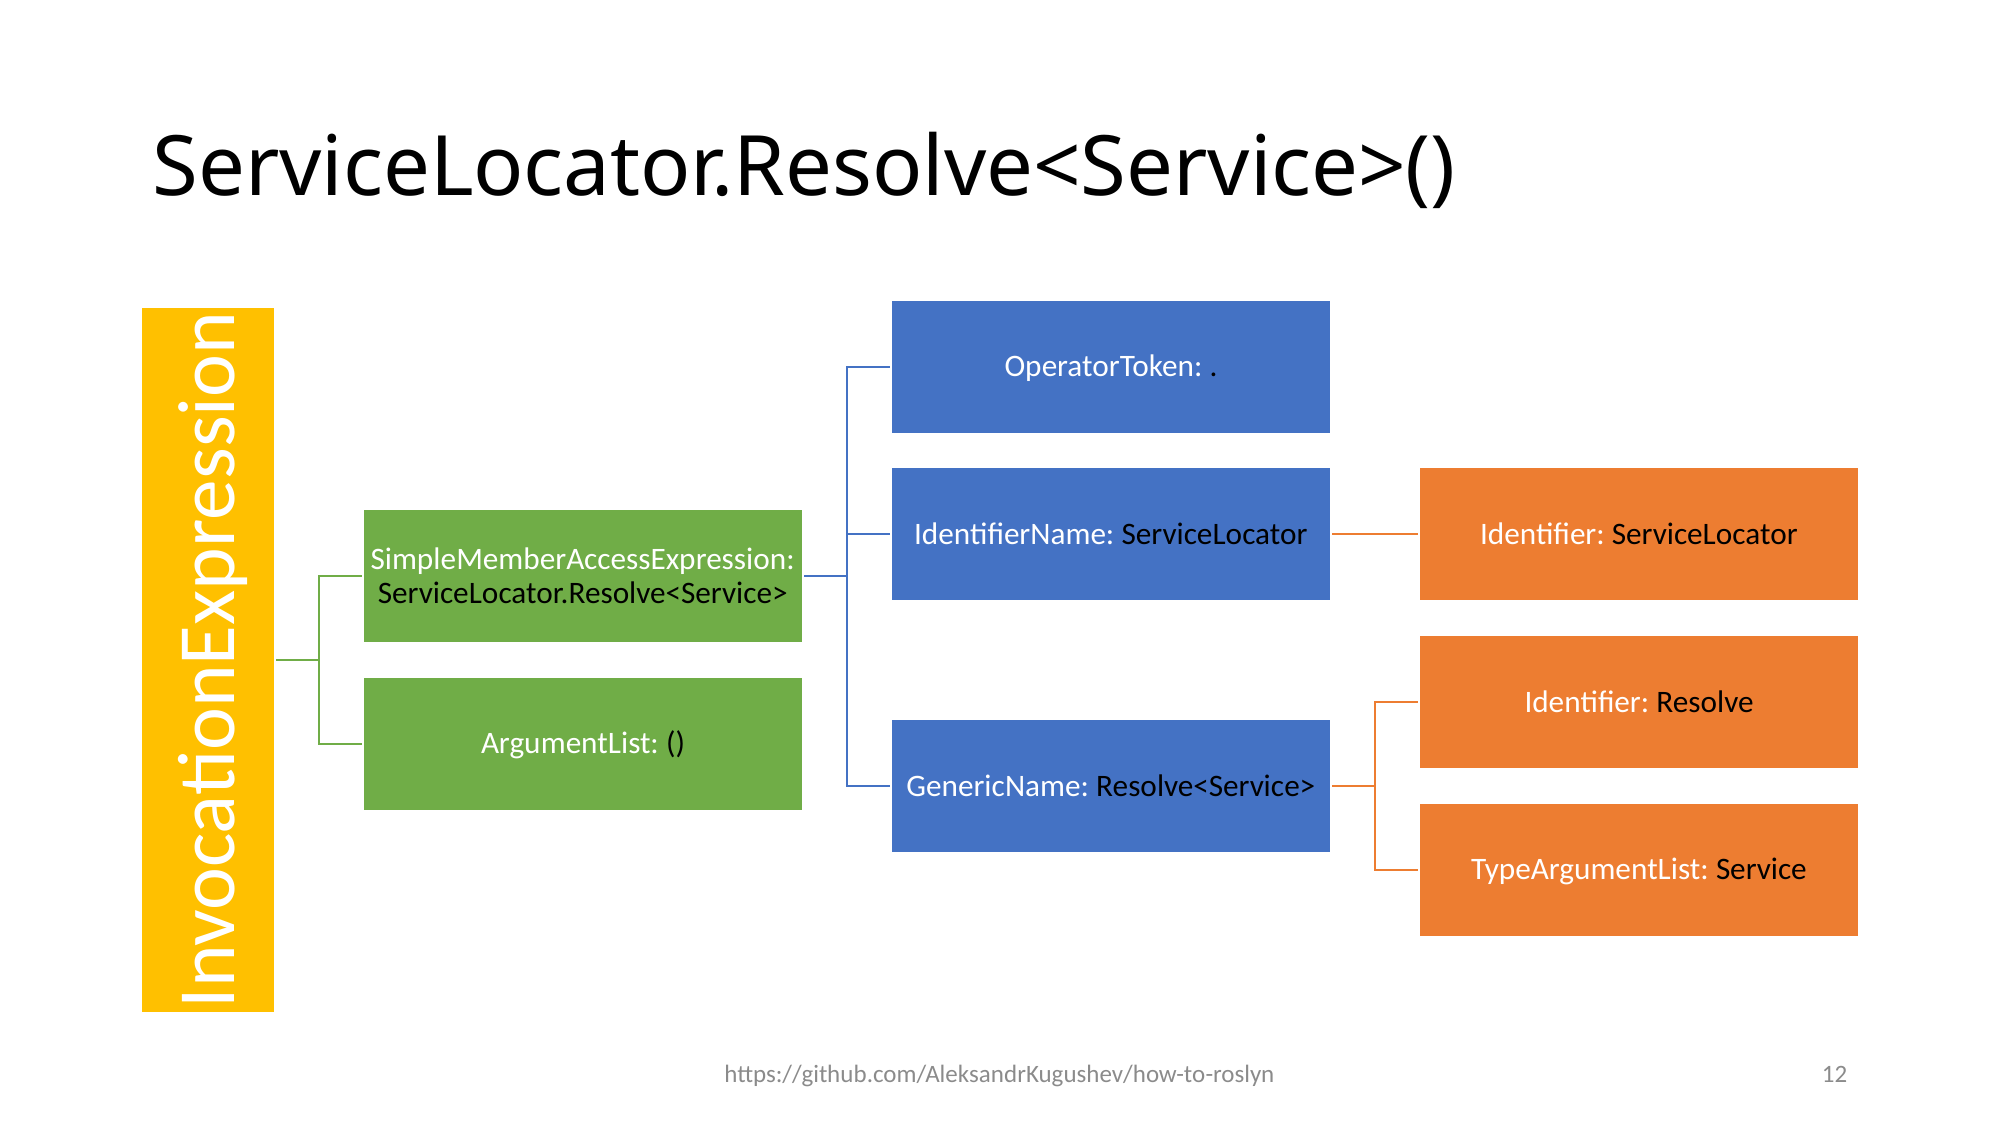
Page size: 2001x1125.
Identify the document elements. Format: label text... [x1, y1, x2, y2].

title ServiceLocator.Resolve<Service>() [137, 59, 1863, 278]
footer https://github.com/AleksandrKugushev/how-to-roslyn [662, 1042, 1338, 1103]
slide_number 12 [1412, 1042, 1863, 1103]
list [137, 299, 1863, 1014]
